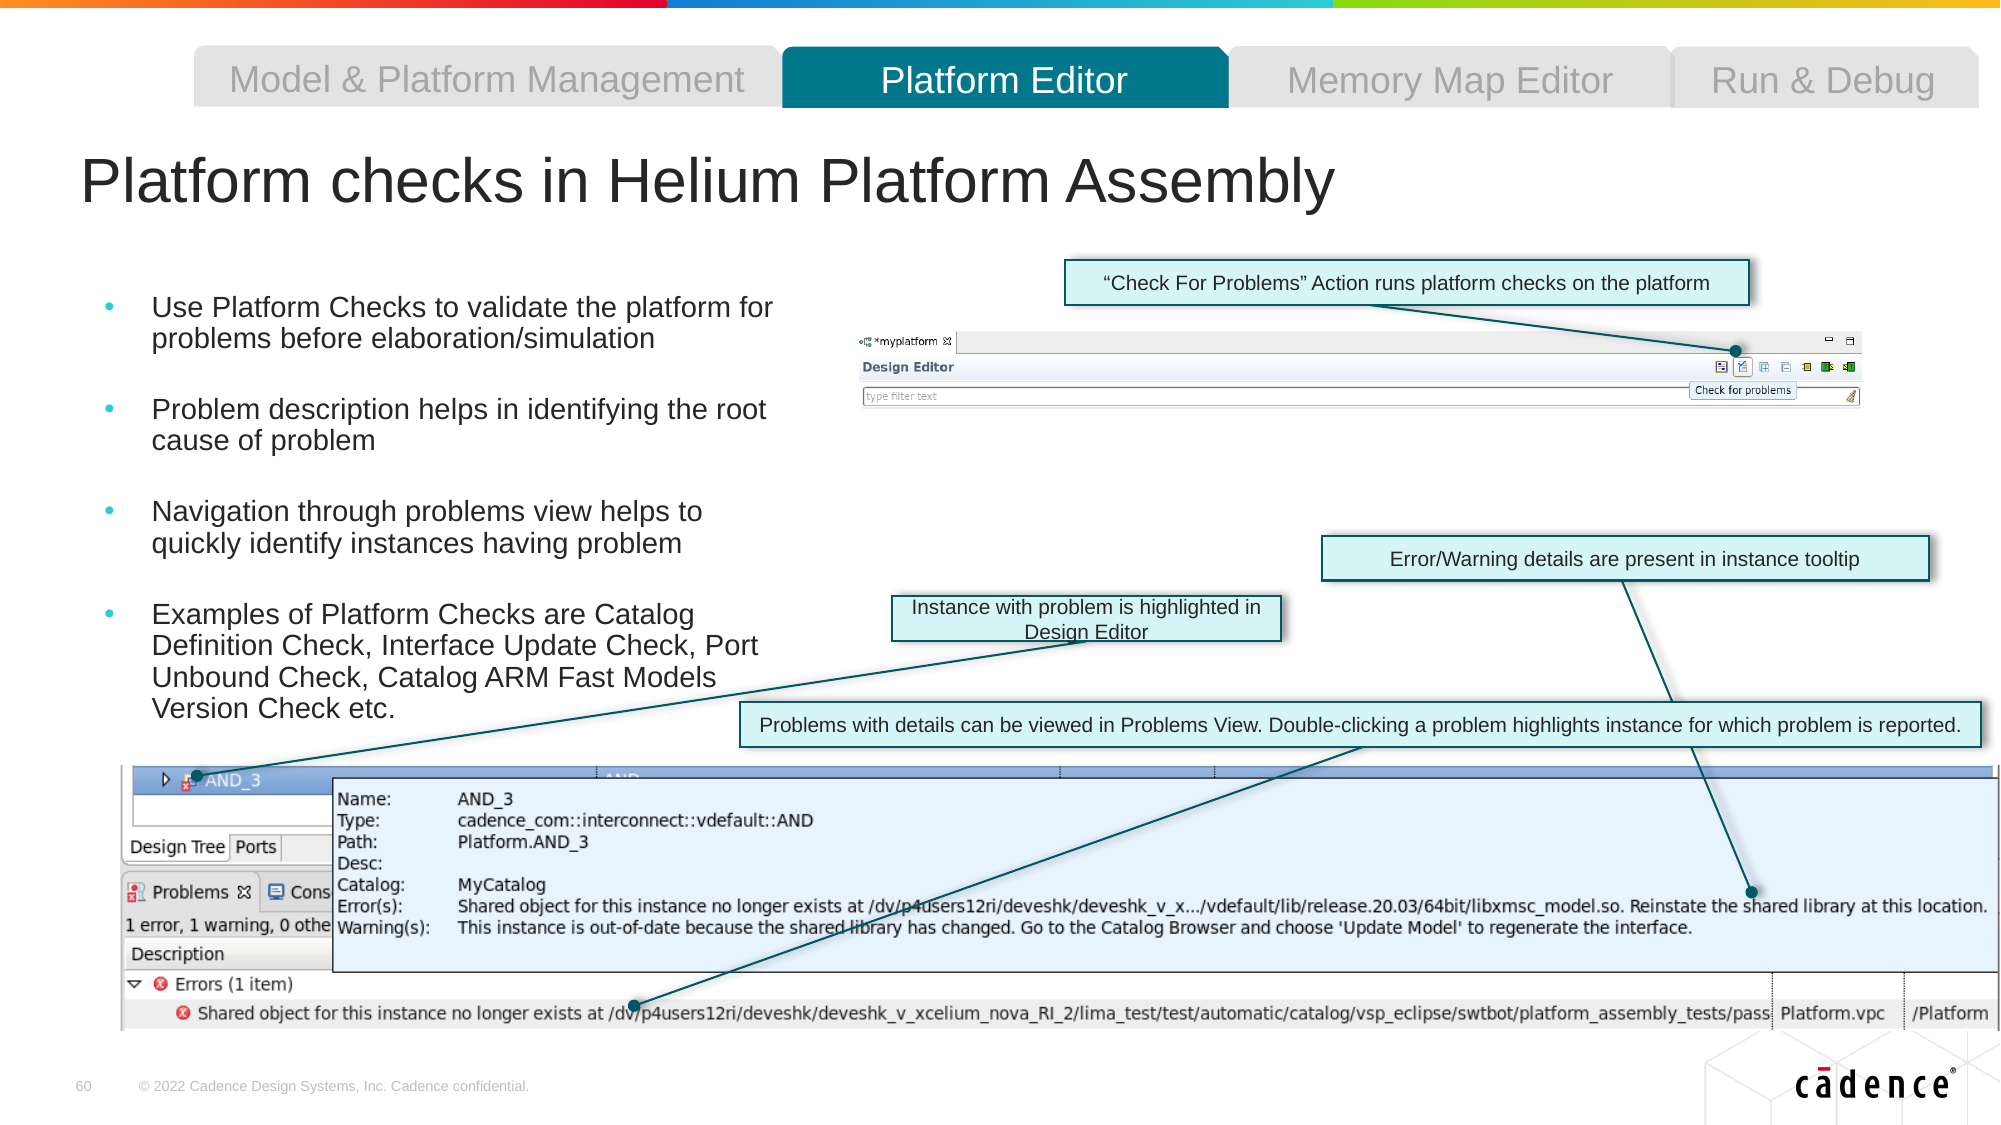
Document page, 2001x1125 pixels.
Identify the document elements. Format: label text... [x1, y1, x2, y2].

text_box Problems with details can be viewed in Problems View. Double-clicking a problem highlights instance for which problem is reported. [739, 701, 1982, 765]
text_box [194, 45, 1979, 108]
picture [120, 44, 2000, 1125]
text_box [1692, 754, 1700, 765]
text_box “Check For Problems” Action runs platform checks on the platform [1064, 259, 1750, 331]
text_box Use Platform Checks to validate the platform for problems before elaboration/simulation Problem description helps in identifying the root cause of problem Navigation through problems view helps to quickly identify instances having problem Examples of Platform Checks are Catalog Definition Check, Interface Update Check, Port Unbound Check, Catalog ARM Fast Models Version Check etc. [94, 284, 796, 1054]
text_box Instance with problem is highlighted in Design Editor [261, 595, 1282, 765]
picture [1643, 637, 1670, 701]
text_box Error/Warning details are present in instance tooltip [1321, 535, 1930, 695]
title Platform checks in Helium Platform Assembly [73, 140, 1929, 251]
